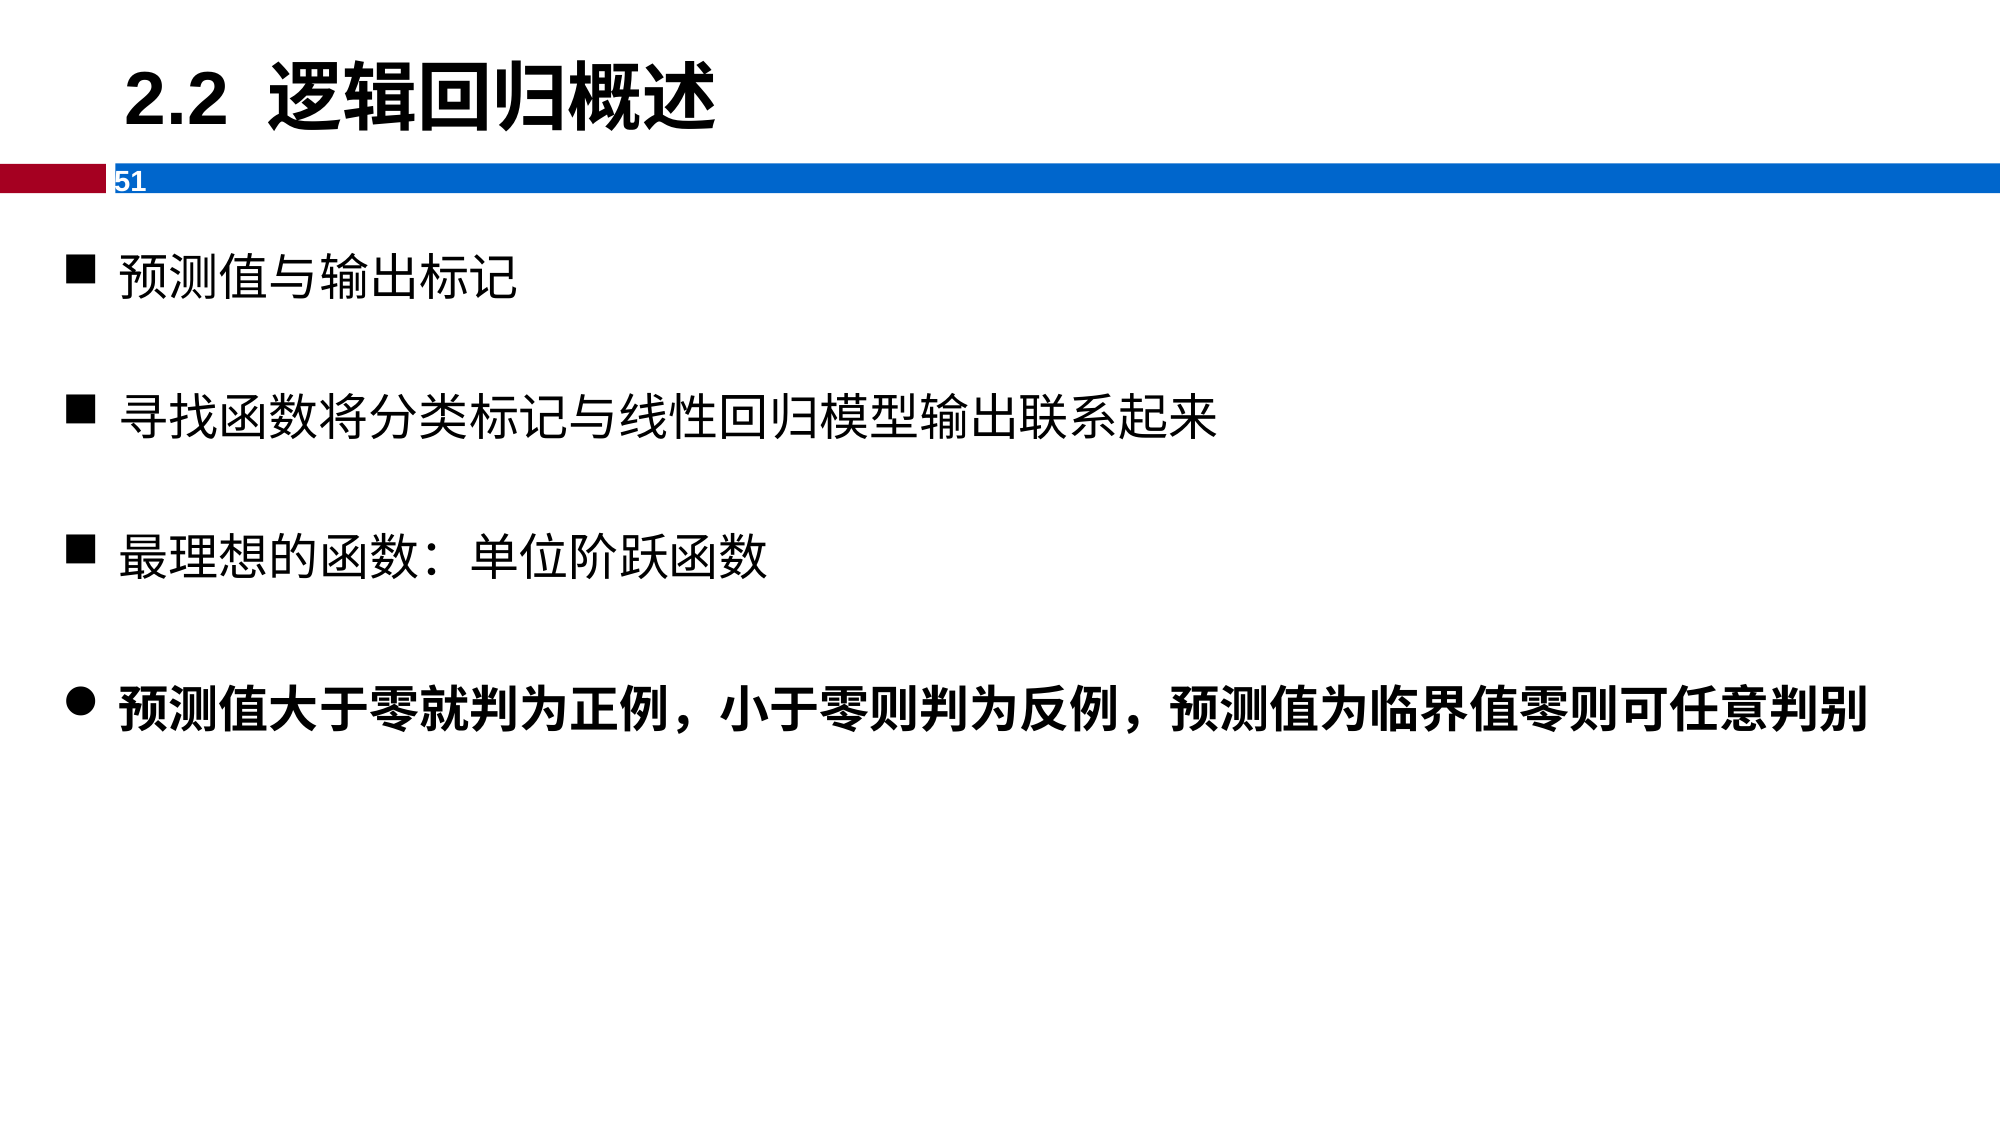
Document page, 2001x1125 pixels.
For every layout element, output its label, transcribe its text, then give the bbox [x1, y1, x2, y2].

title 2.2 逻辑回归概述 [109, 38, 2000, 150]
